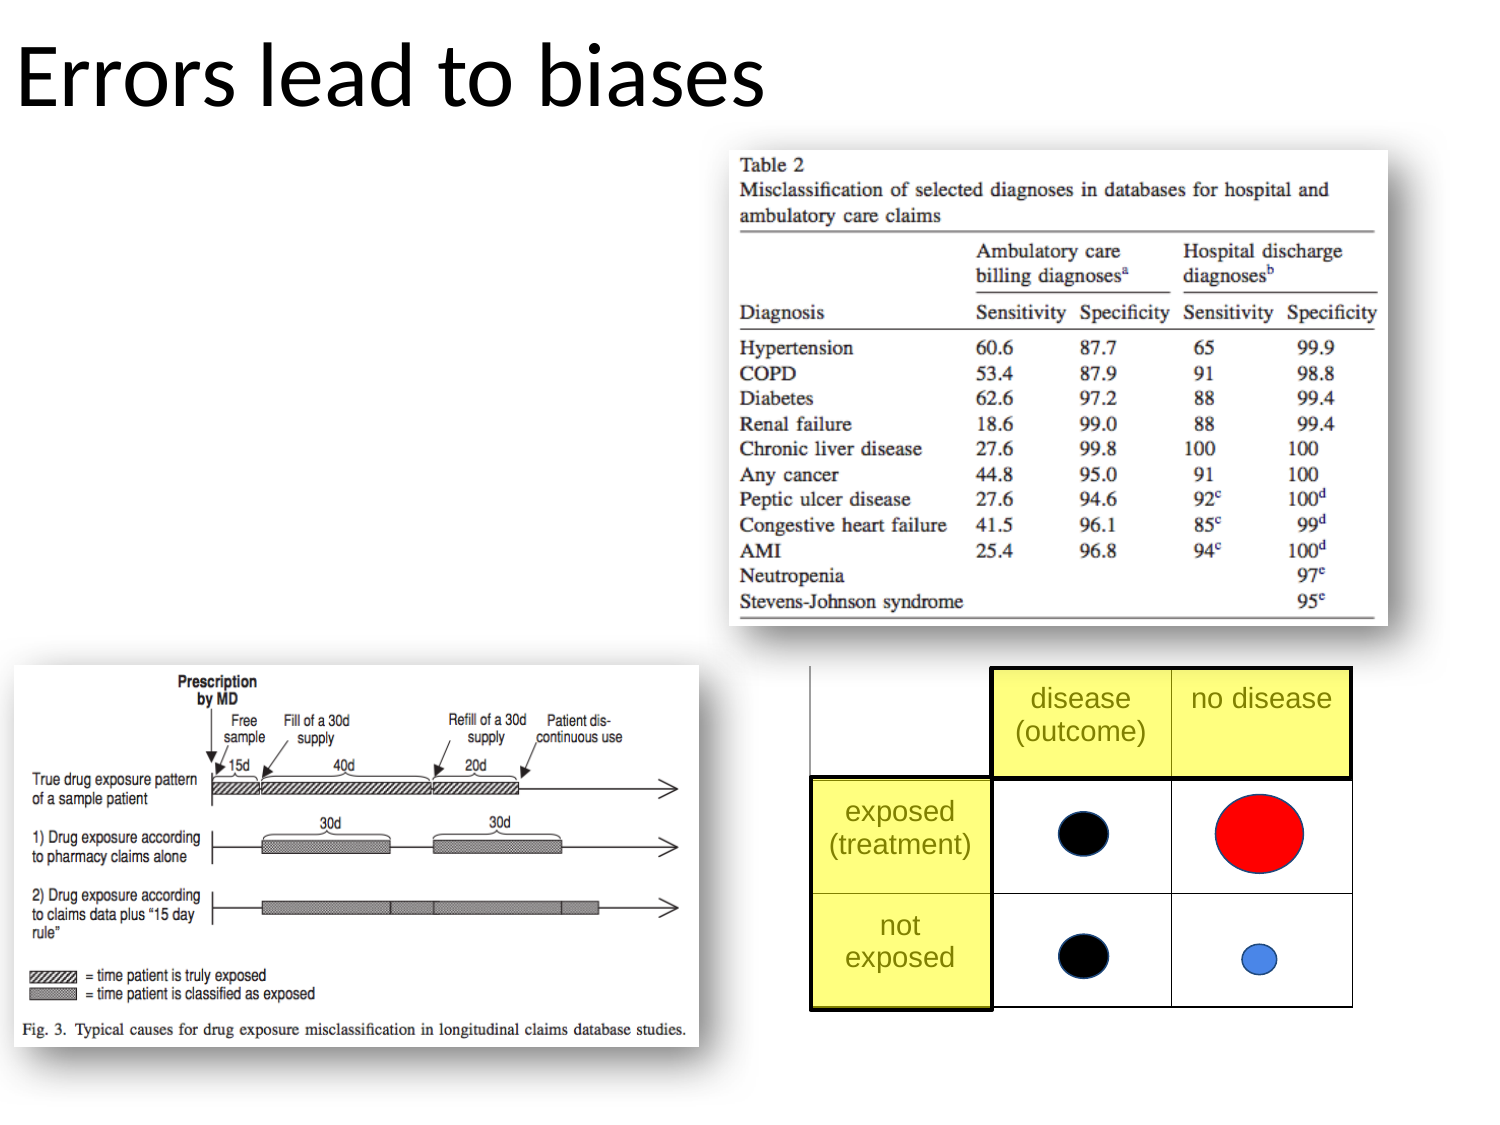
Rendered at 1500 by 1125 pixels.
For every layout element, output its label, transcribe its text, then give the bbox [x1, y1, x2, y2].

table_cell [1172, 781, 1352, 893]
picture [729, 150, 1389, 626]
title Errors lead to biases [0, 0, 1398, 161]
table_cell [1172, 894, 1352, 1006]
table_cell [994, 781, 1171, 893]
text_box [1058, 934, 1109, 979]
picture [13, 664, 699, 1047]
table_cell [994, 894, 1171, 1006]
text_box [809, 775, 994, 1012]
text_box [1241, 944, 1277, 975]
text_box [989, 675, 1353, 780]
table_header [811, 675, 989, 775]
text_box [1058, 811, 1109, 856]
